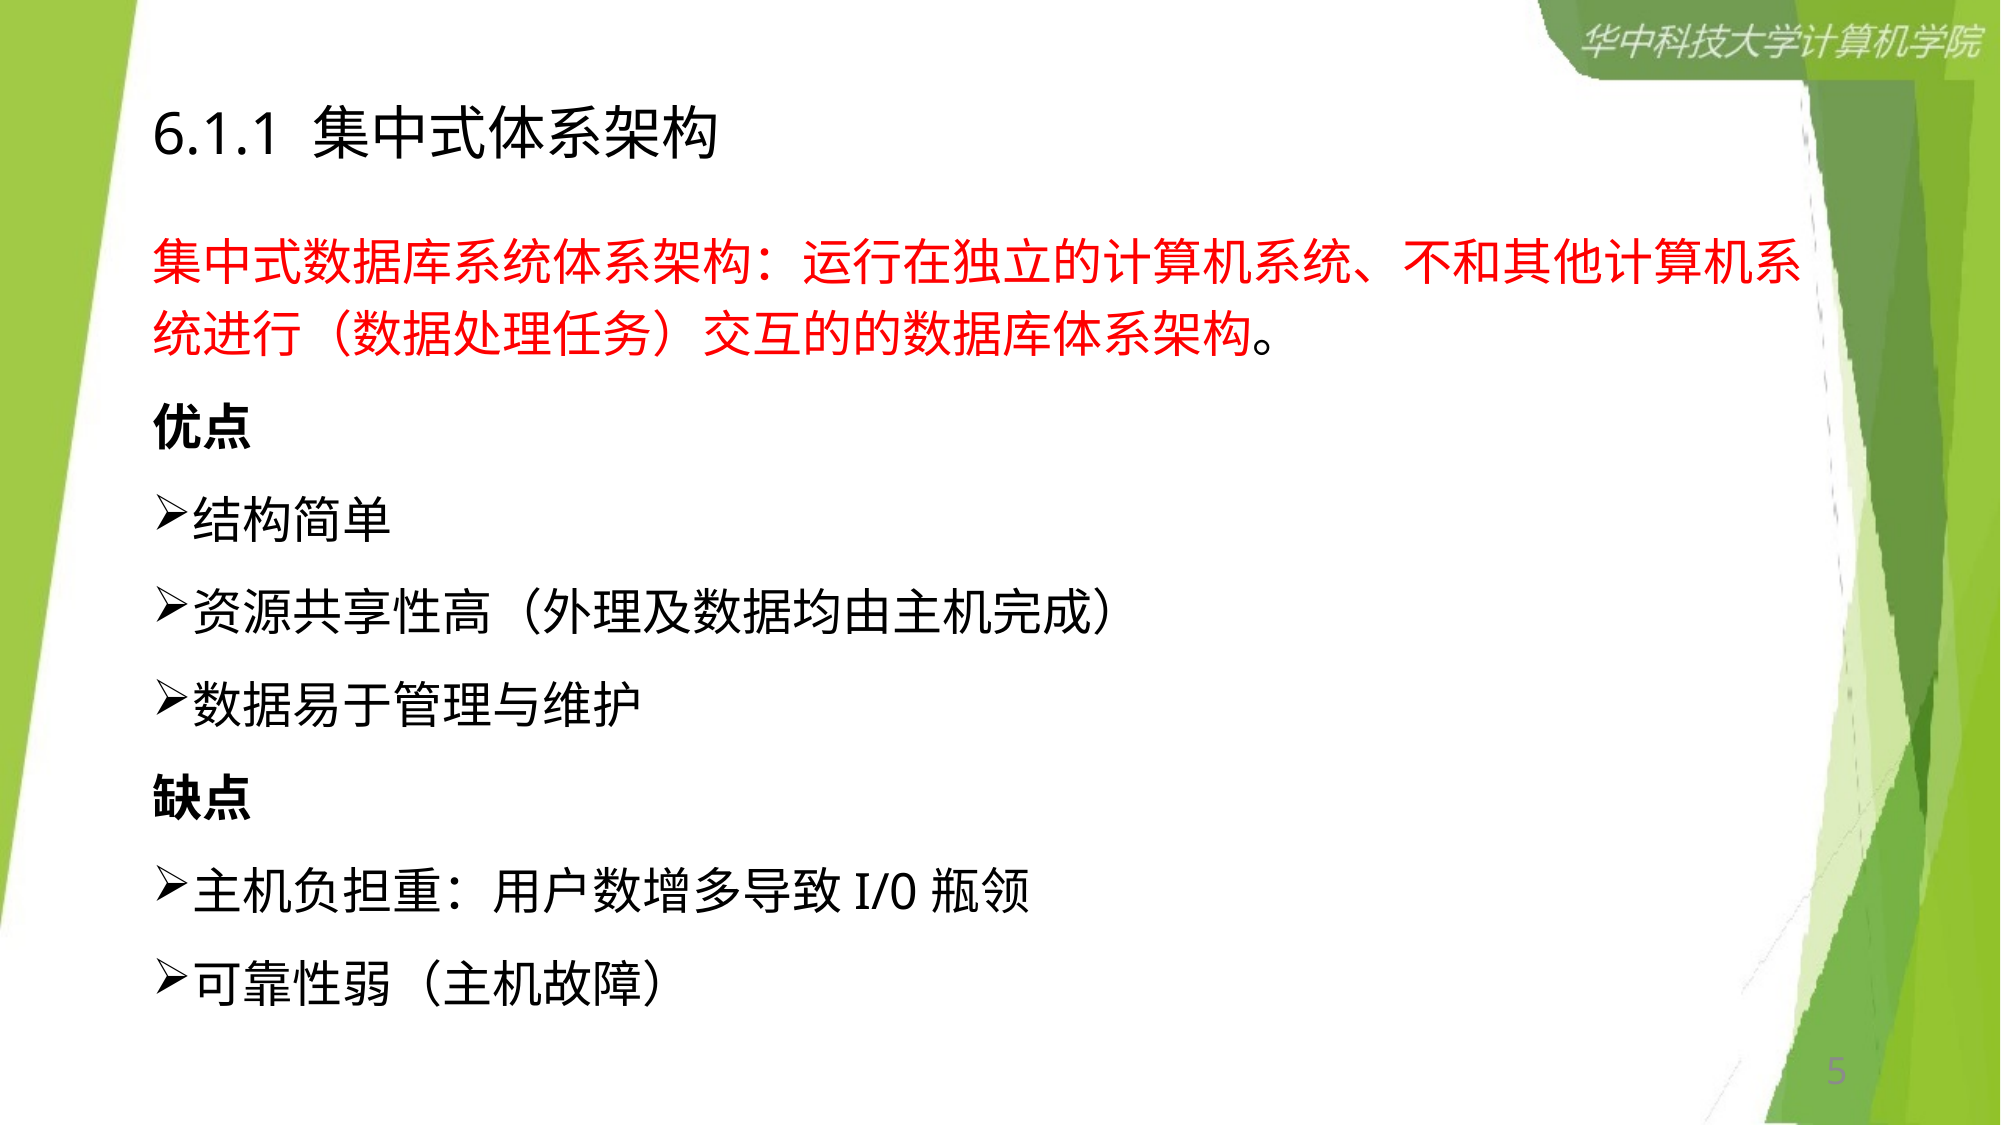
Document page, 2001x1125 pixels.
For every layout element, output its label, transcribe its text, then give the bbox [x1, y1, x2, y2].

list 集中式数据库系统体系架构：运行在独立的计算机系统、不和其他计算机系统进行（数据处理任务）交互的的数据库体系架构。 优点 结构简单 资源共享性高（外理及数据均由主机完成） 数据易于管理与维护 缺点 主机负担重：用户数增多导致I/0瓶领 可靠性弱（主机故障） [137, 210, 1863, 1075]
slide_number 5 [1412, 1042, 1863, 1103]
title 6.1.1 集中式体系架构 [137, 59, 1863, 210]
picture [0, 0, 2001, 1125]
